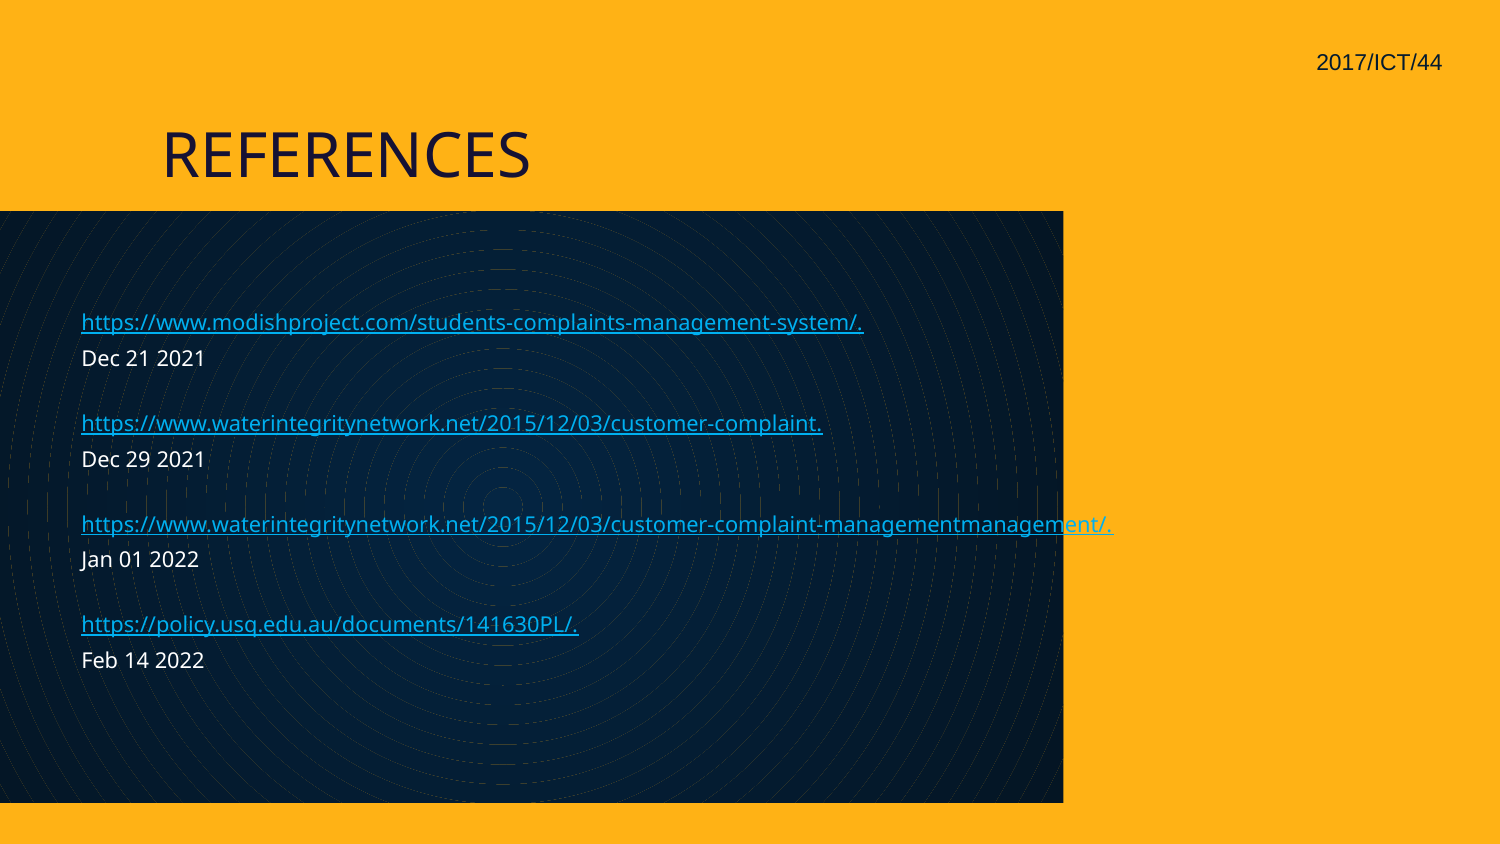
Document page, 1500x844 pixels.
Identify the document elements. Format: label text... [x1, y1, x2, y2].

text_box 2017/ICT/44 [1301, 39, 1458, 83]
list https://www.modishproject.com/students-complaints-management-system/. Dec 21 2021 https://www.waterintegritynetwork.net/2015/12/03/customer-complaint. Dec 29 2021 https://www.waterintegritynetwork.net/2015/12/03/customer-complaint-managementmanagement/. Jan 01 2022 https://policy.usq.edu.au/documents/141630PL/. Feb 14 2022 [66, 267, 1465, 828]
title REFERENCES [146, 105, 1449, 206]
